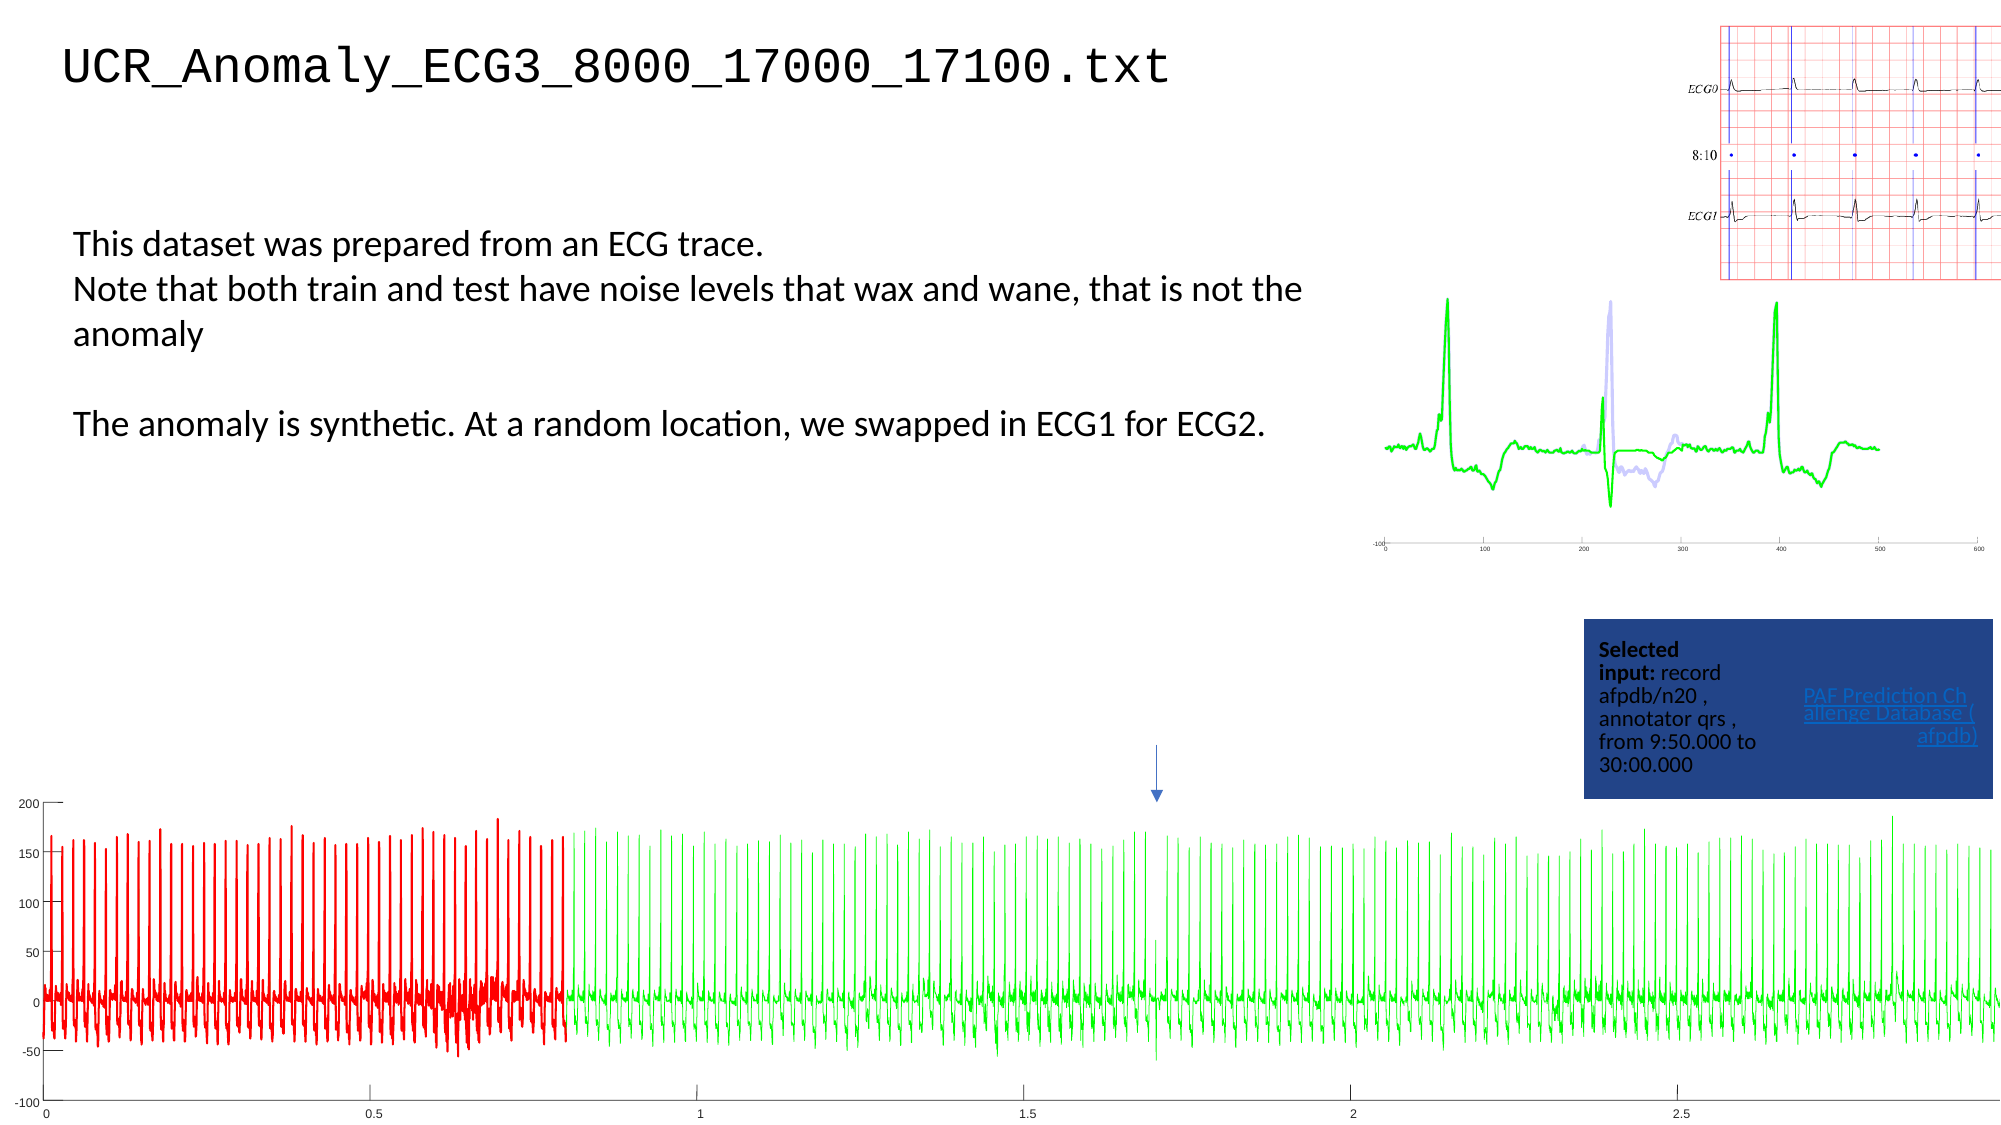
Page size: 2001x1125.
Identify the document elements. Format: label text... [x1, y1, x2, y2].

text_box [1604, 301, 1614, 447]
text_box 2 [1350, 1106, 1358, 1122]
text_box 0 [43, 1106, 51, 1122]
text_box 200 [1578, 545, 1590, 554]
text_box 0 [33, 995, 41, 1011]
picture [1629, 0, 2001, 306]
text_box -100 [14, 1094, 40, 1110]
text_box 0.5 [365, 1106, 383, 1122]
text_box 2.5 [1672, 1106, 1691, 1122]
text_box 400 [1776, 545, 1788, 554]
text_box UCR_Anomaly_ECG3_8000_17000_17100.txt [47, 24, 1362, 100]
text_box 500 [1875, 545, 1886, 554]
text_box [44, 1027, 2000, 1100]
text_box 1.5 [1019, 1106, 1037, 1122]
text_box 200 [18, 796, 40, 812]
text_box 150 [18, 846, 40, 862]
text_box [1385, 298, 1880, 507]
text_box 100 [1479, 545, 1491, 554]
text_box [1614, 450, 1666, 487]
table_header Selected input: record afpdb/n20 , annotator qrs , from 9:50.000 to 30:00.000 [1584, 619, 1789, 799]
table_header PAF Prediction Challenge Database (afpdb) [1789, 619, 1993, 799]
text_box This dataset was prepared from an ECG trace. Note that both train and test have noise levels that wax and wane, that is not the anomaly The anomaly is synthetic. At a random location, we swapped in ECG1 for ECG2. [58, 211, 1360, 497]
text_box [44, 802, 2000, 1030]
text_box [43, 818, 567, 1057]
text_box [565, 816, 2000, 1061]
text_box -100 [1372, 540, 1386, 548]
text_box 300 [1677, 545, 1689, 554]
text_box -50 [22, 1044, 41, 1060]
text_box [1669, 435, 1683, 448]
text_box 100 [18, 895, 40, 911]
text_box 1 [697, 1106, 705, 1122]
text_box 600 [1973, 545, 1985, 554]
text_box 50 [25, 945, 41, 961]
